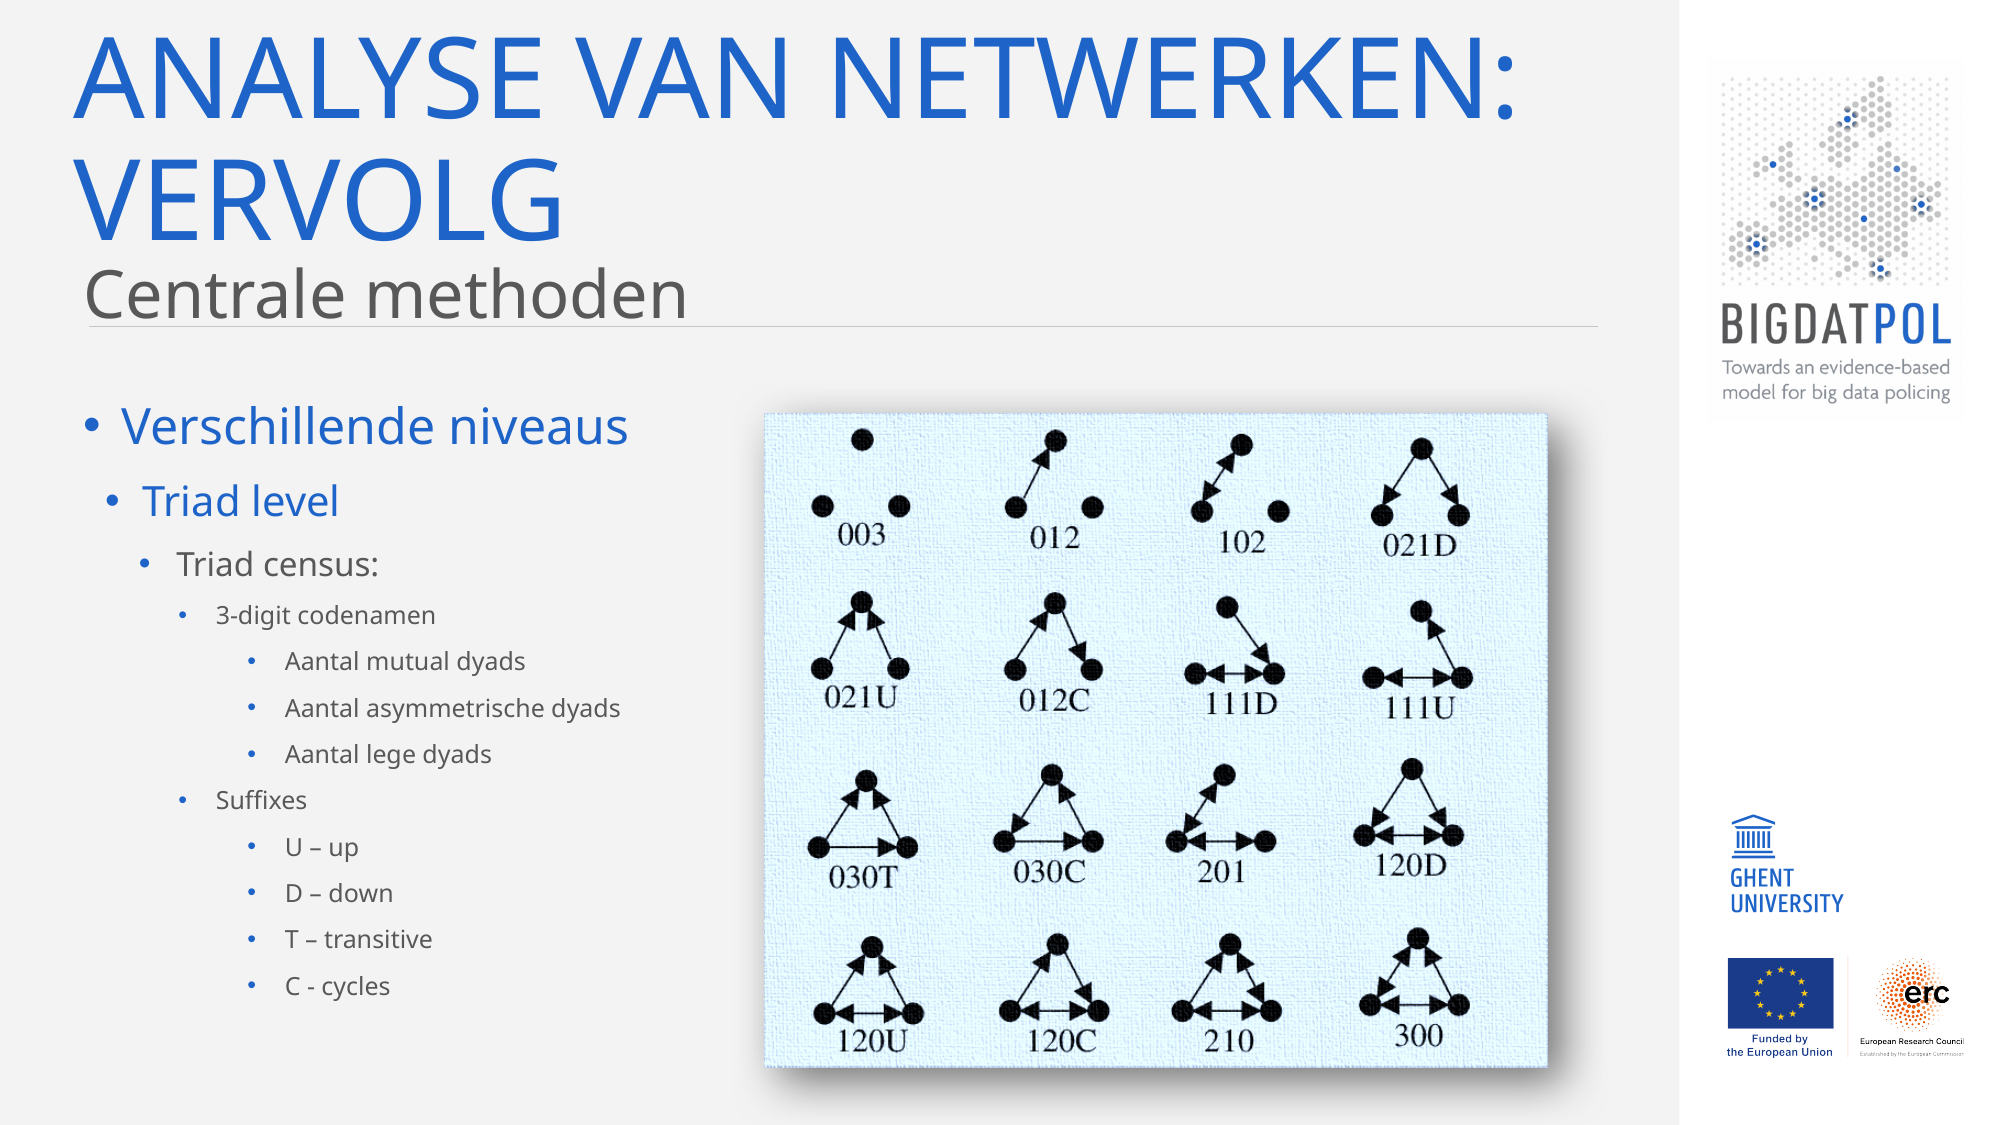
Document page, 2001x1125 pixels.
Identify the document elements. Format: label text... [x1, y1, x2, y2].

list Centrale methoden [68, 228, 1599, 336]
list Verschillende niveaus Triad level Triad census: 3-digit codenamen Aantal mutual dyads Aantal asymmetrische dyads Aantal lege dyads Suffixes U – up D – down T – transitive C - cycles [68, 375, 1599, 1107]
picture [1688, 781, 1964, 1058]
picture [1707, 59, 1963, 421]
title Analyse van netwerken: vervolg [58, 53, 1599, 233]
picture [764, 413, 1548, 1069]
